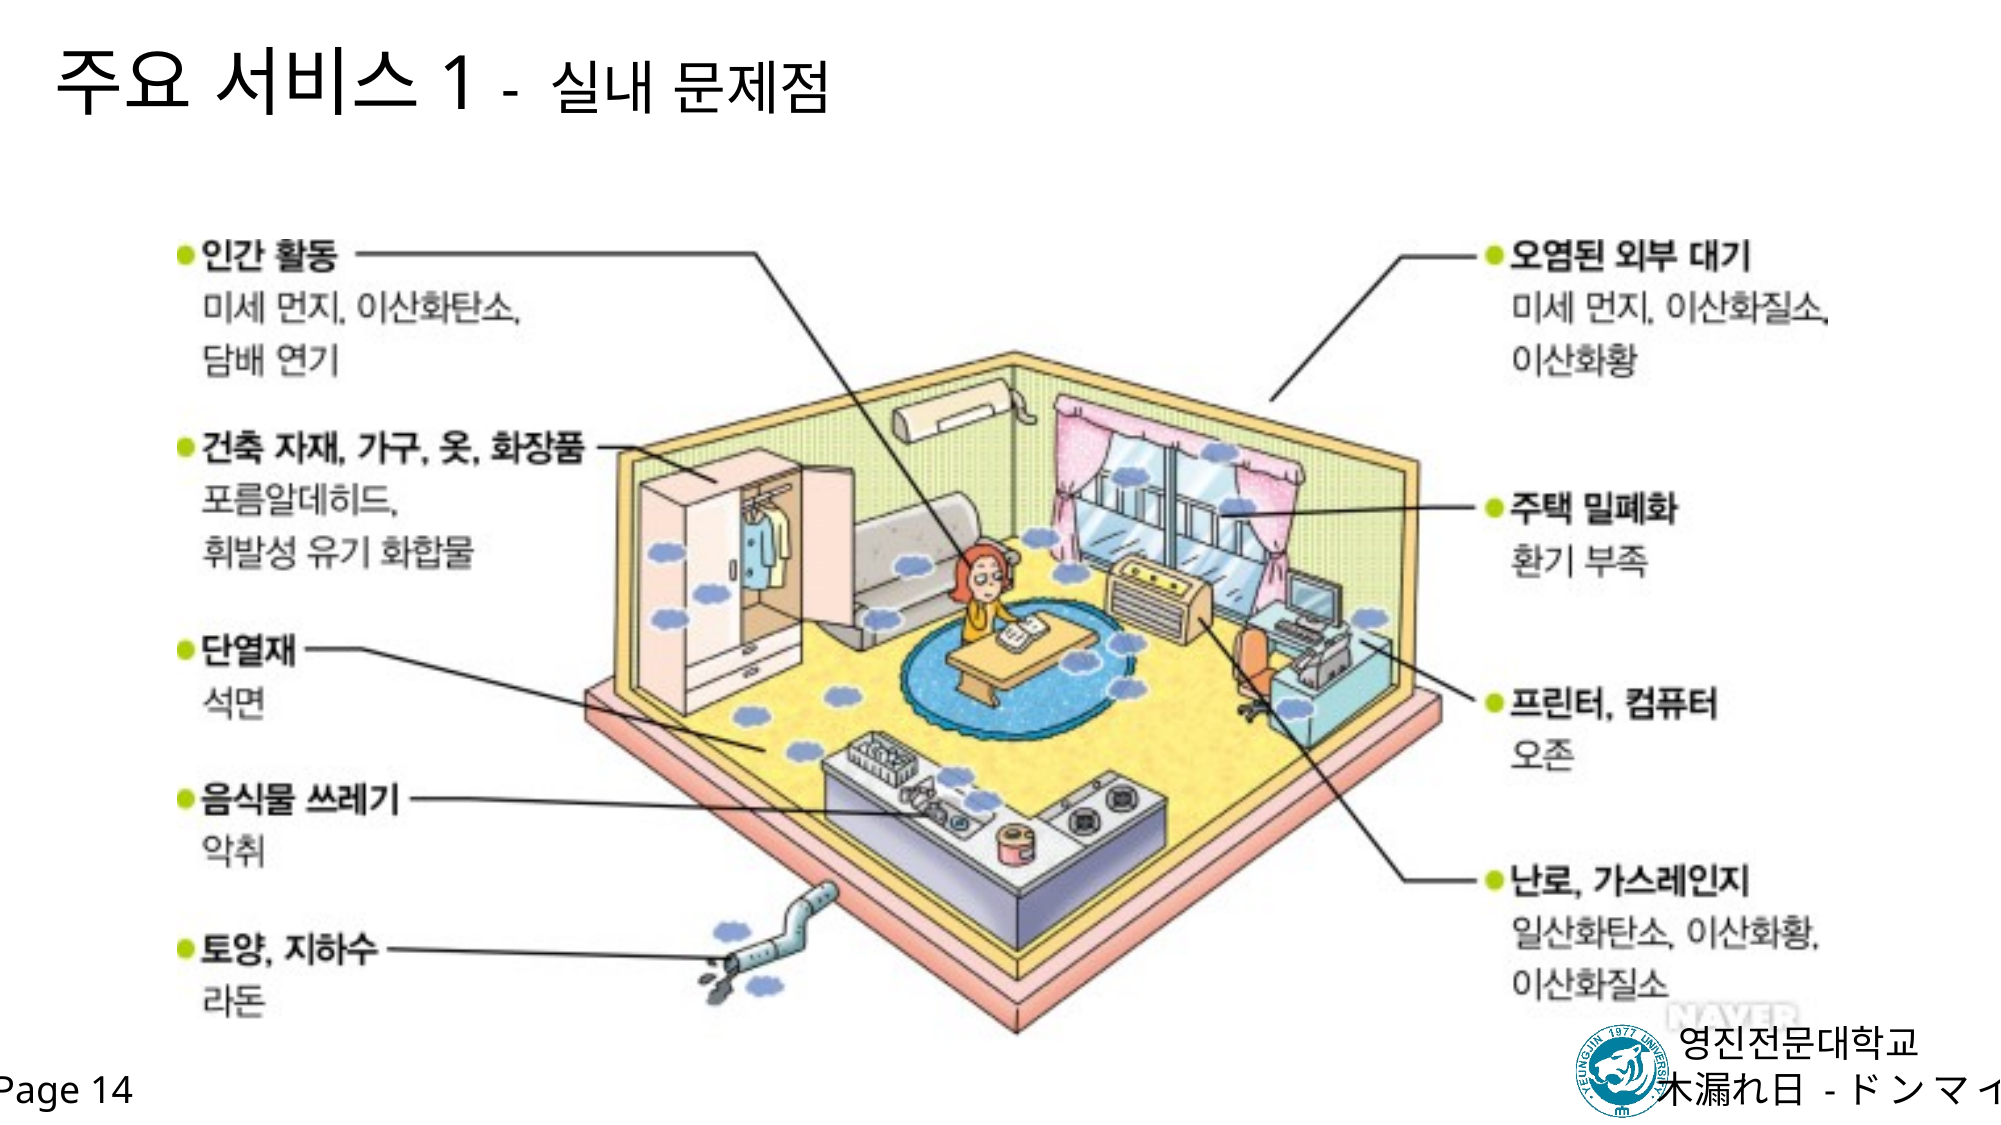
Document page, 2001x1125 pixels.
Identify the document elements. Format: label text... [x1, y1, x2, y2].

text_box Page 14 [0, 1058, 148, 1118]
text_box 주요 서비스1 - 실내 문제점 [40, 26, 857, 222]
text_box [1573, 1012, 2000, 1120]
picture [177, 239, 1828, 1061]
